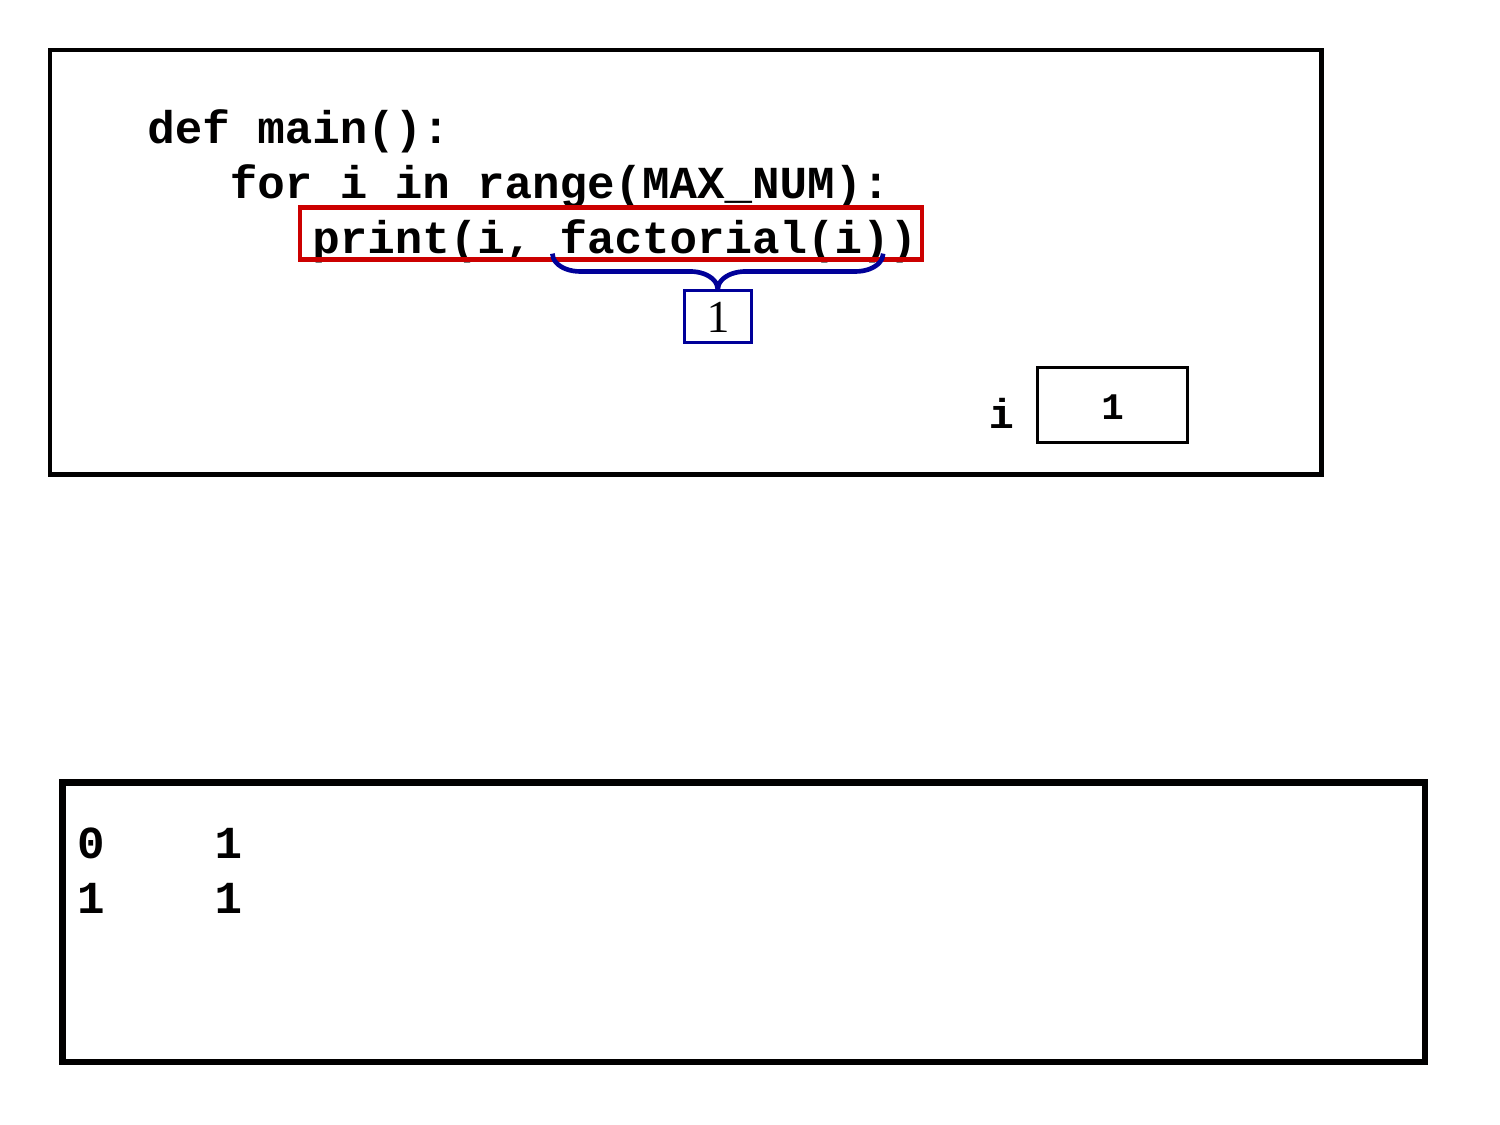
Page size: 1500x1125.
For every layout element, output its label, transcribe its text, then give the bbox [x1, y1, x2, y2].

text_box [552, 253, 884, 290]
text_box [300, 207, 923, 260]
text_box 1 [1037, 367, 1188, 443]
text_box 1 [684, 290, 752, 343]
text_box def main(): for i in range(MAX_NUM): print(i, factorial(i)) [49, 49, 1322, 475]
text_box i [974, 379, 1050, 445]
text_box 0 1 1 1 [62, 782, 1425, 1063]
